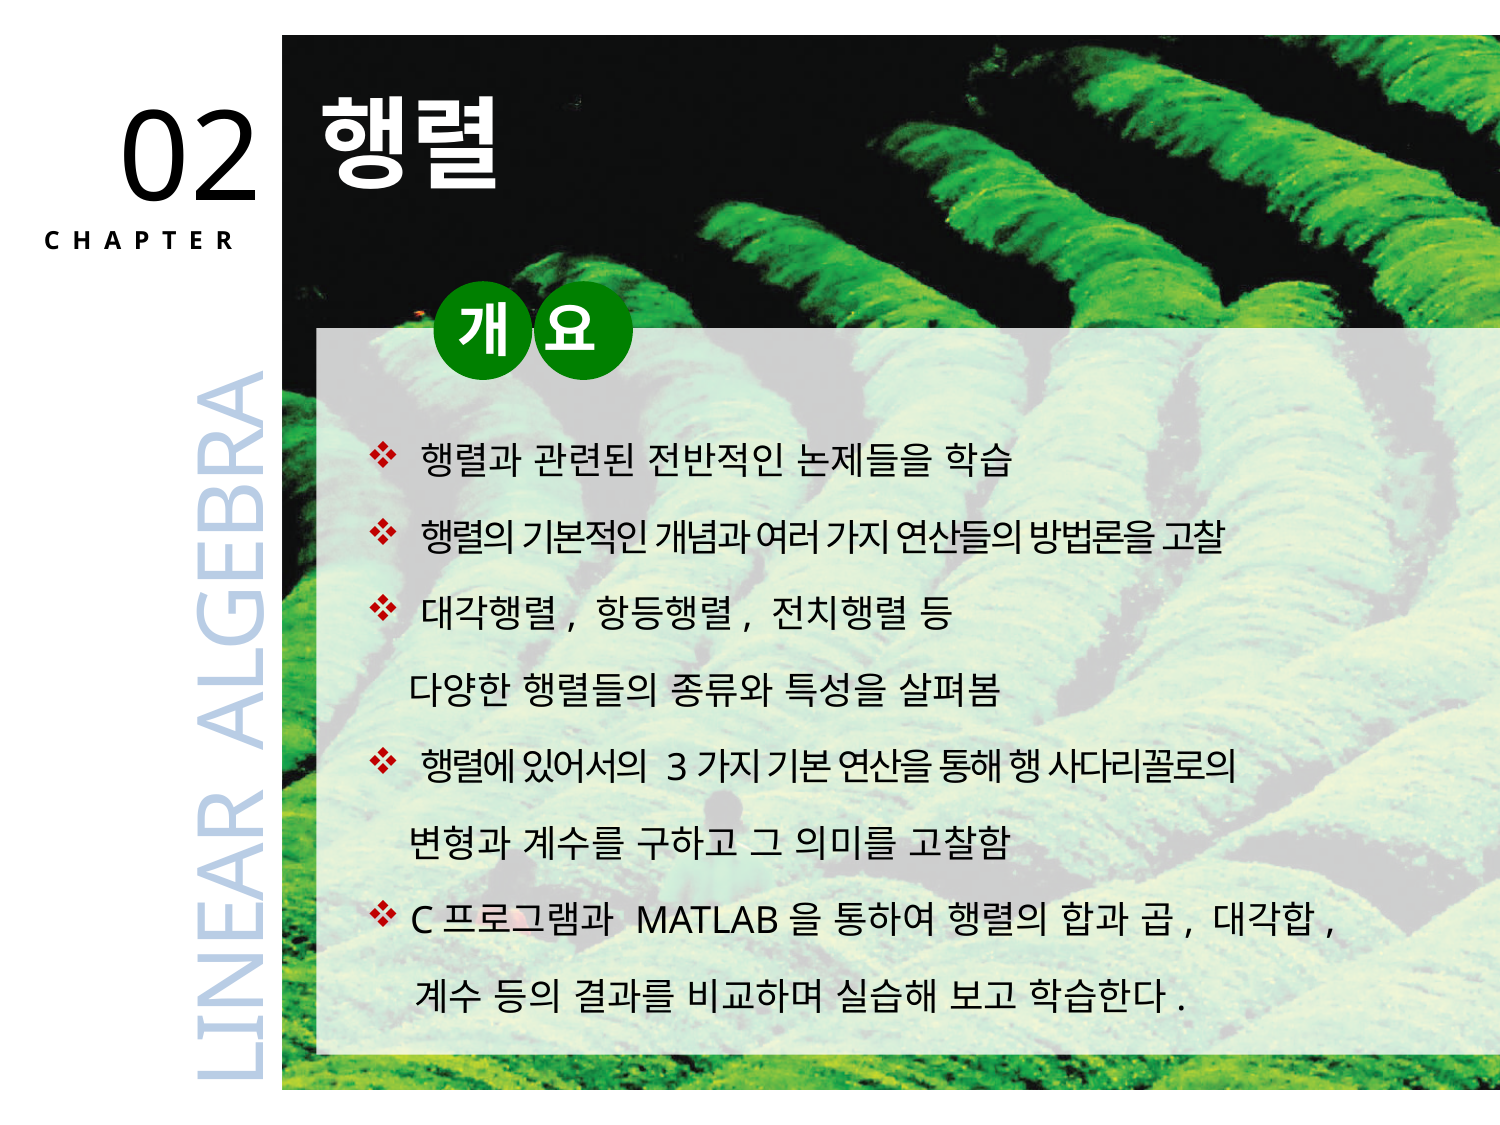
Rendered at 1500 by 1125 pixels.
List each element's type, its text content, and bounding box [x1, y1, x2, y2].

text_box 02 [103, 67, 274, 233]
text_box LINEAR ALGEBRA [163, 355, 289, 1103]
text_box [433, 280, 633, 381]
picture [280, 34, 1500, 1091]
text_box CHAPTER [29, 216, 248, 262]
